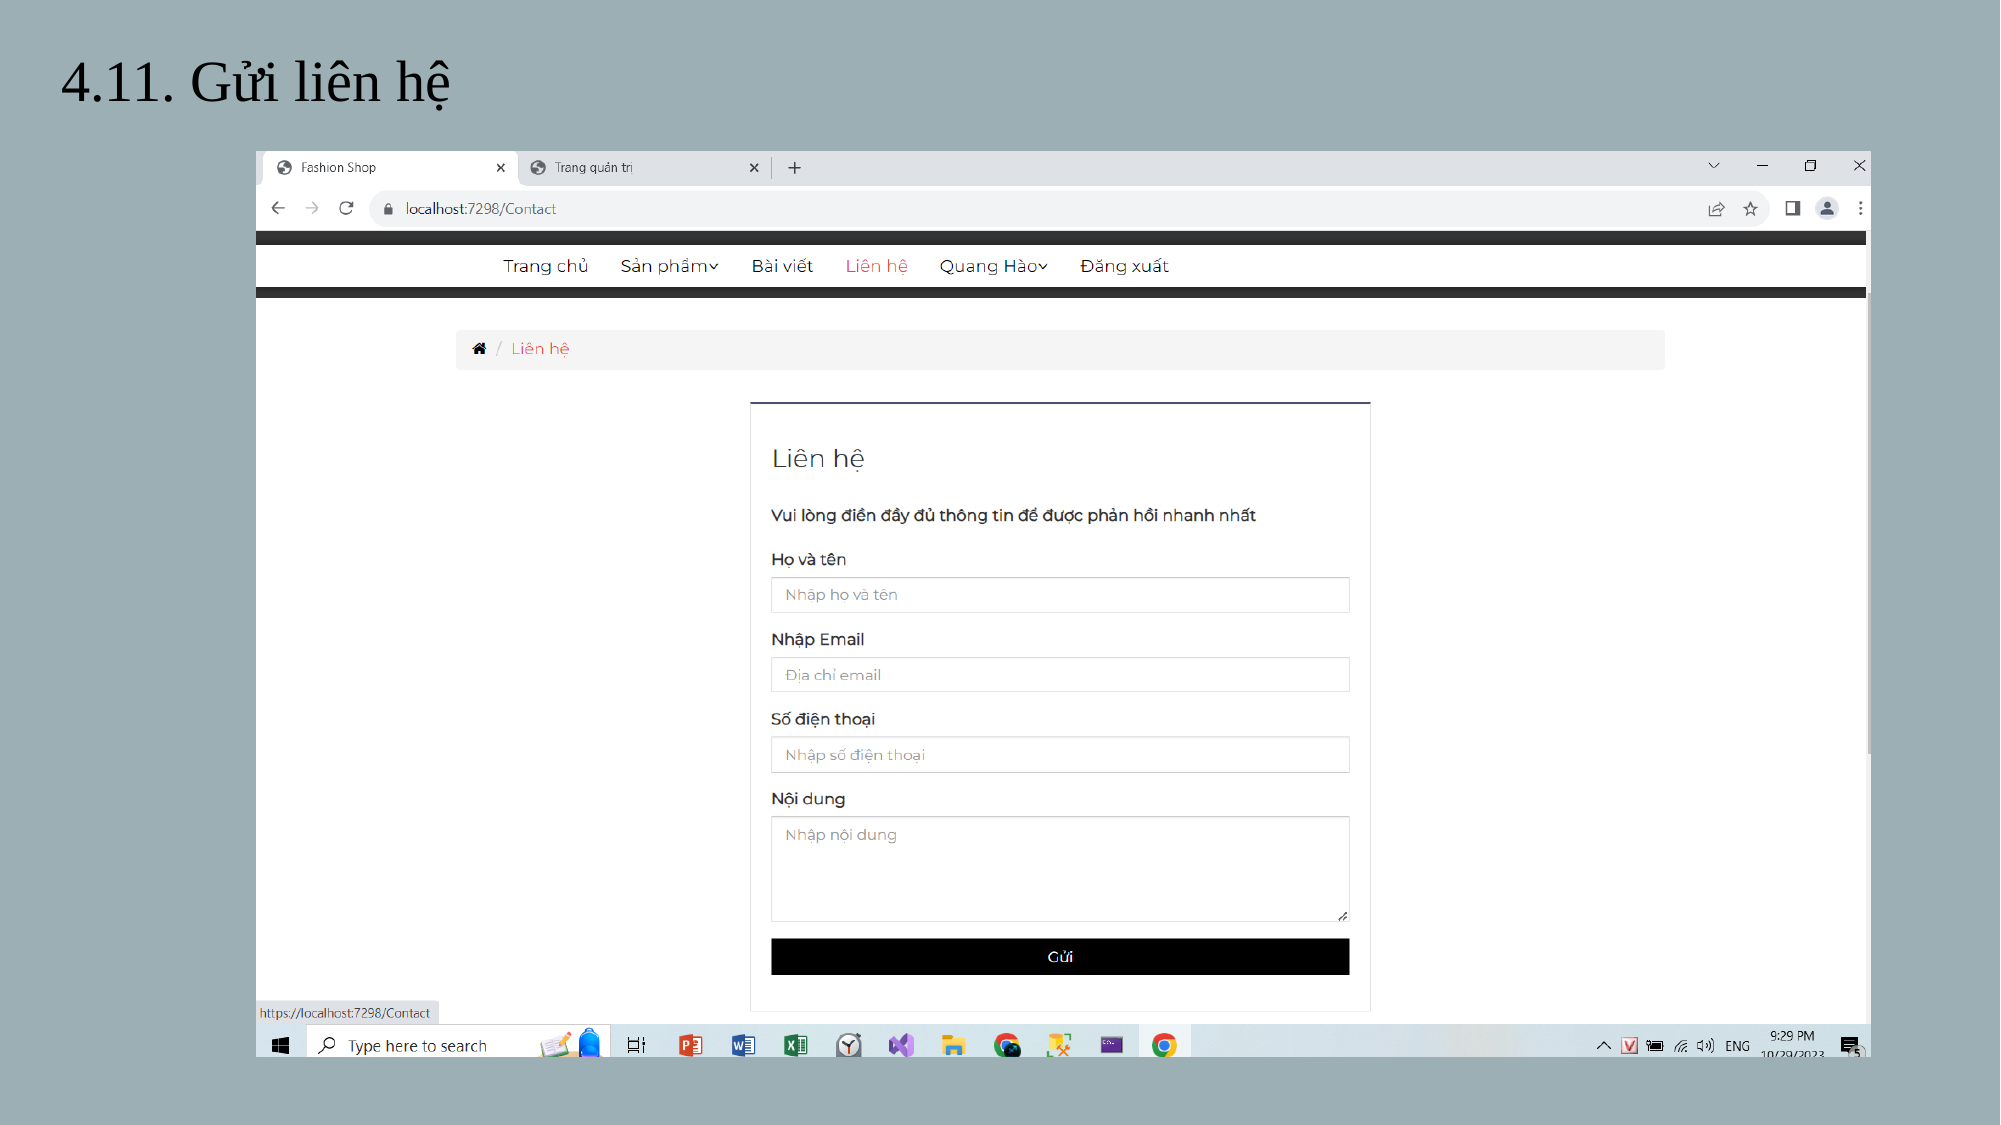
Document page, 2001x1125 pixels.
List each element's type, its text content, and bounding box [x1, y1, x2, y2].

text_box 4.11. Gửi liên hệ [46, 35, 467, 121]
picture [256, 151, 1871, 1057]
